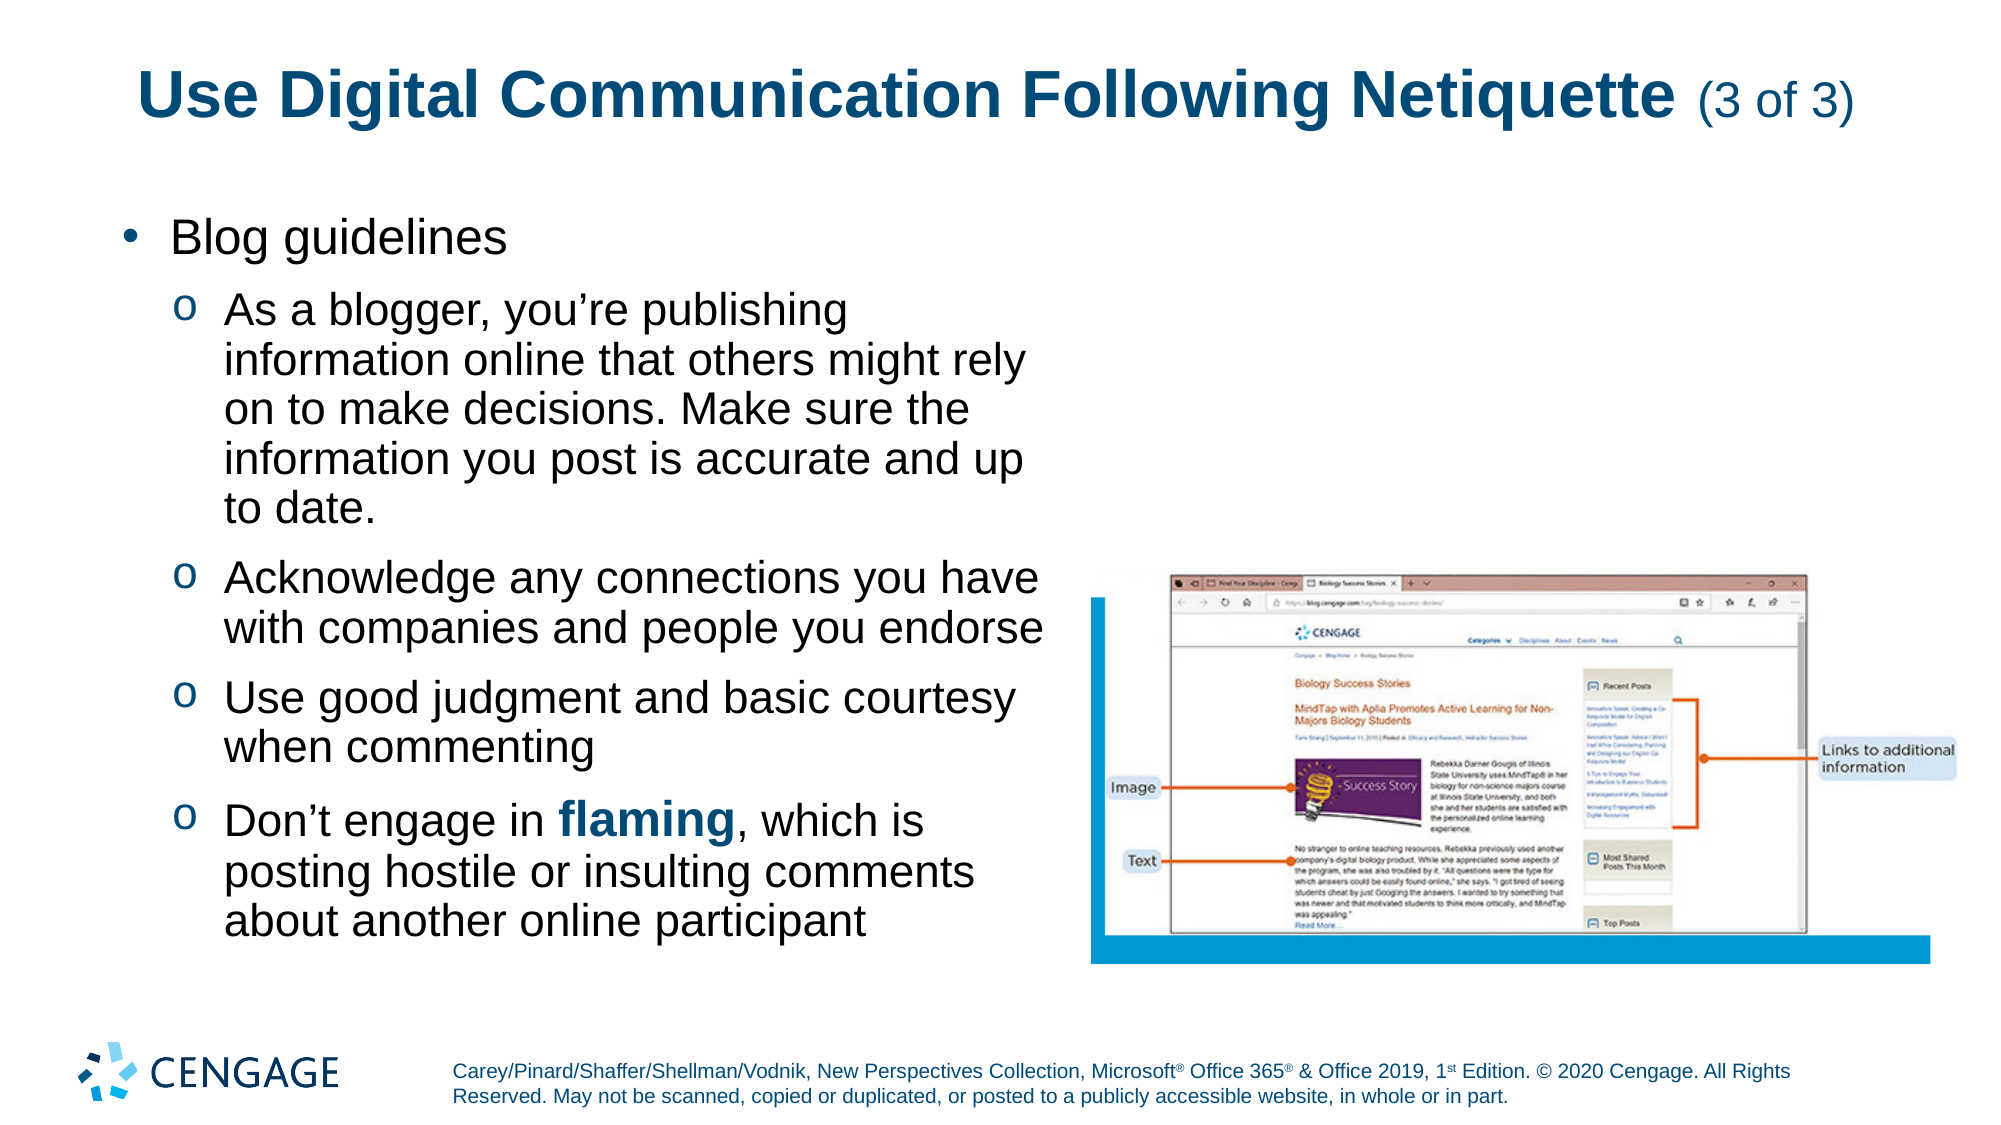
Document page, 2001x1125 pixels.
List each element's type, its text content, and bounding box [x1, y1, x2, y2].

picture [78, 1042, 338, 1101]
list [1091, 569, 1959, 964]
list Blog guidelines As a blogger, you’re publishing information online that others might rely on to make decisions. Make sure the information you post is accurate and up to date. Acknowledge any connections you have with companies and people you endorse Use good judgment and basic courtesy when commenting Don’t engage in flaming, which is posting hostile or insulting comments about another online participant [121, 211, 1059, 992]
title Use Digital Communication Following Netiquette (3 of 3) [137, 59, 1863, 171]
